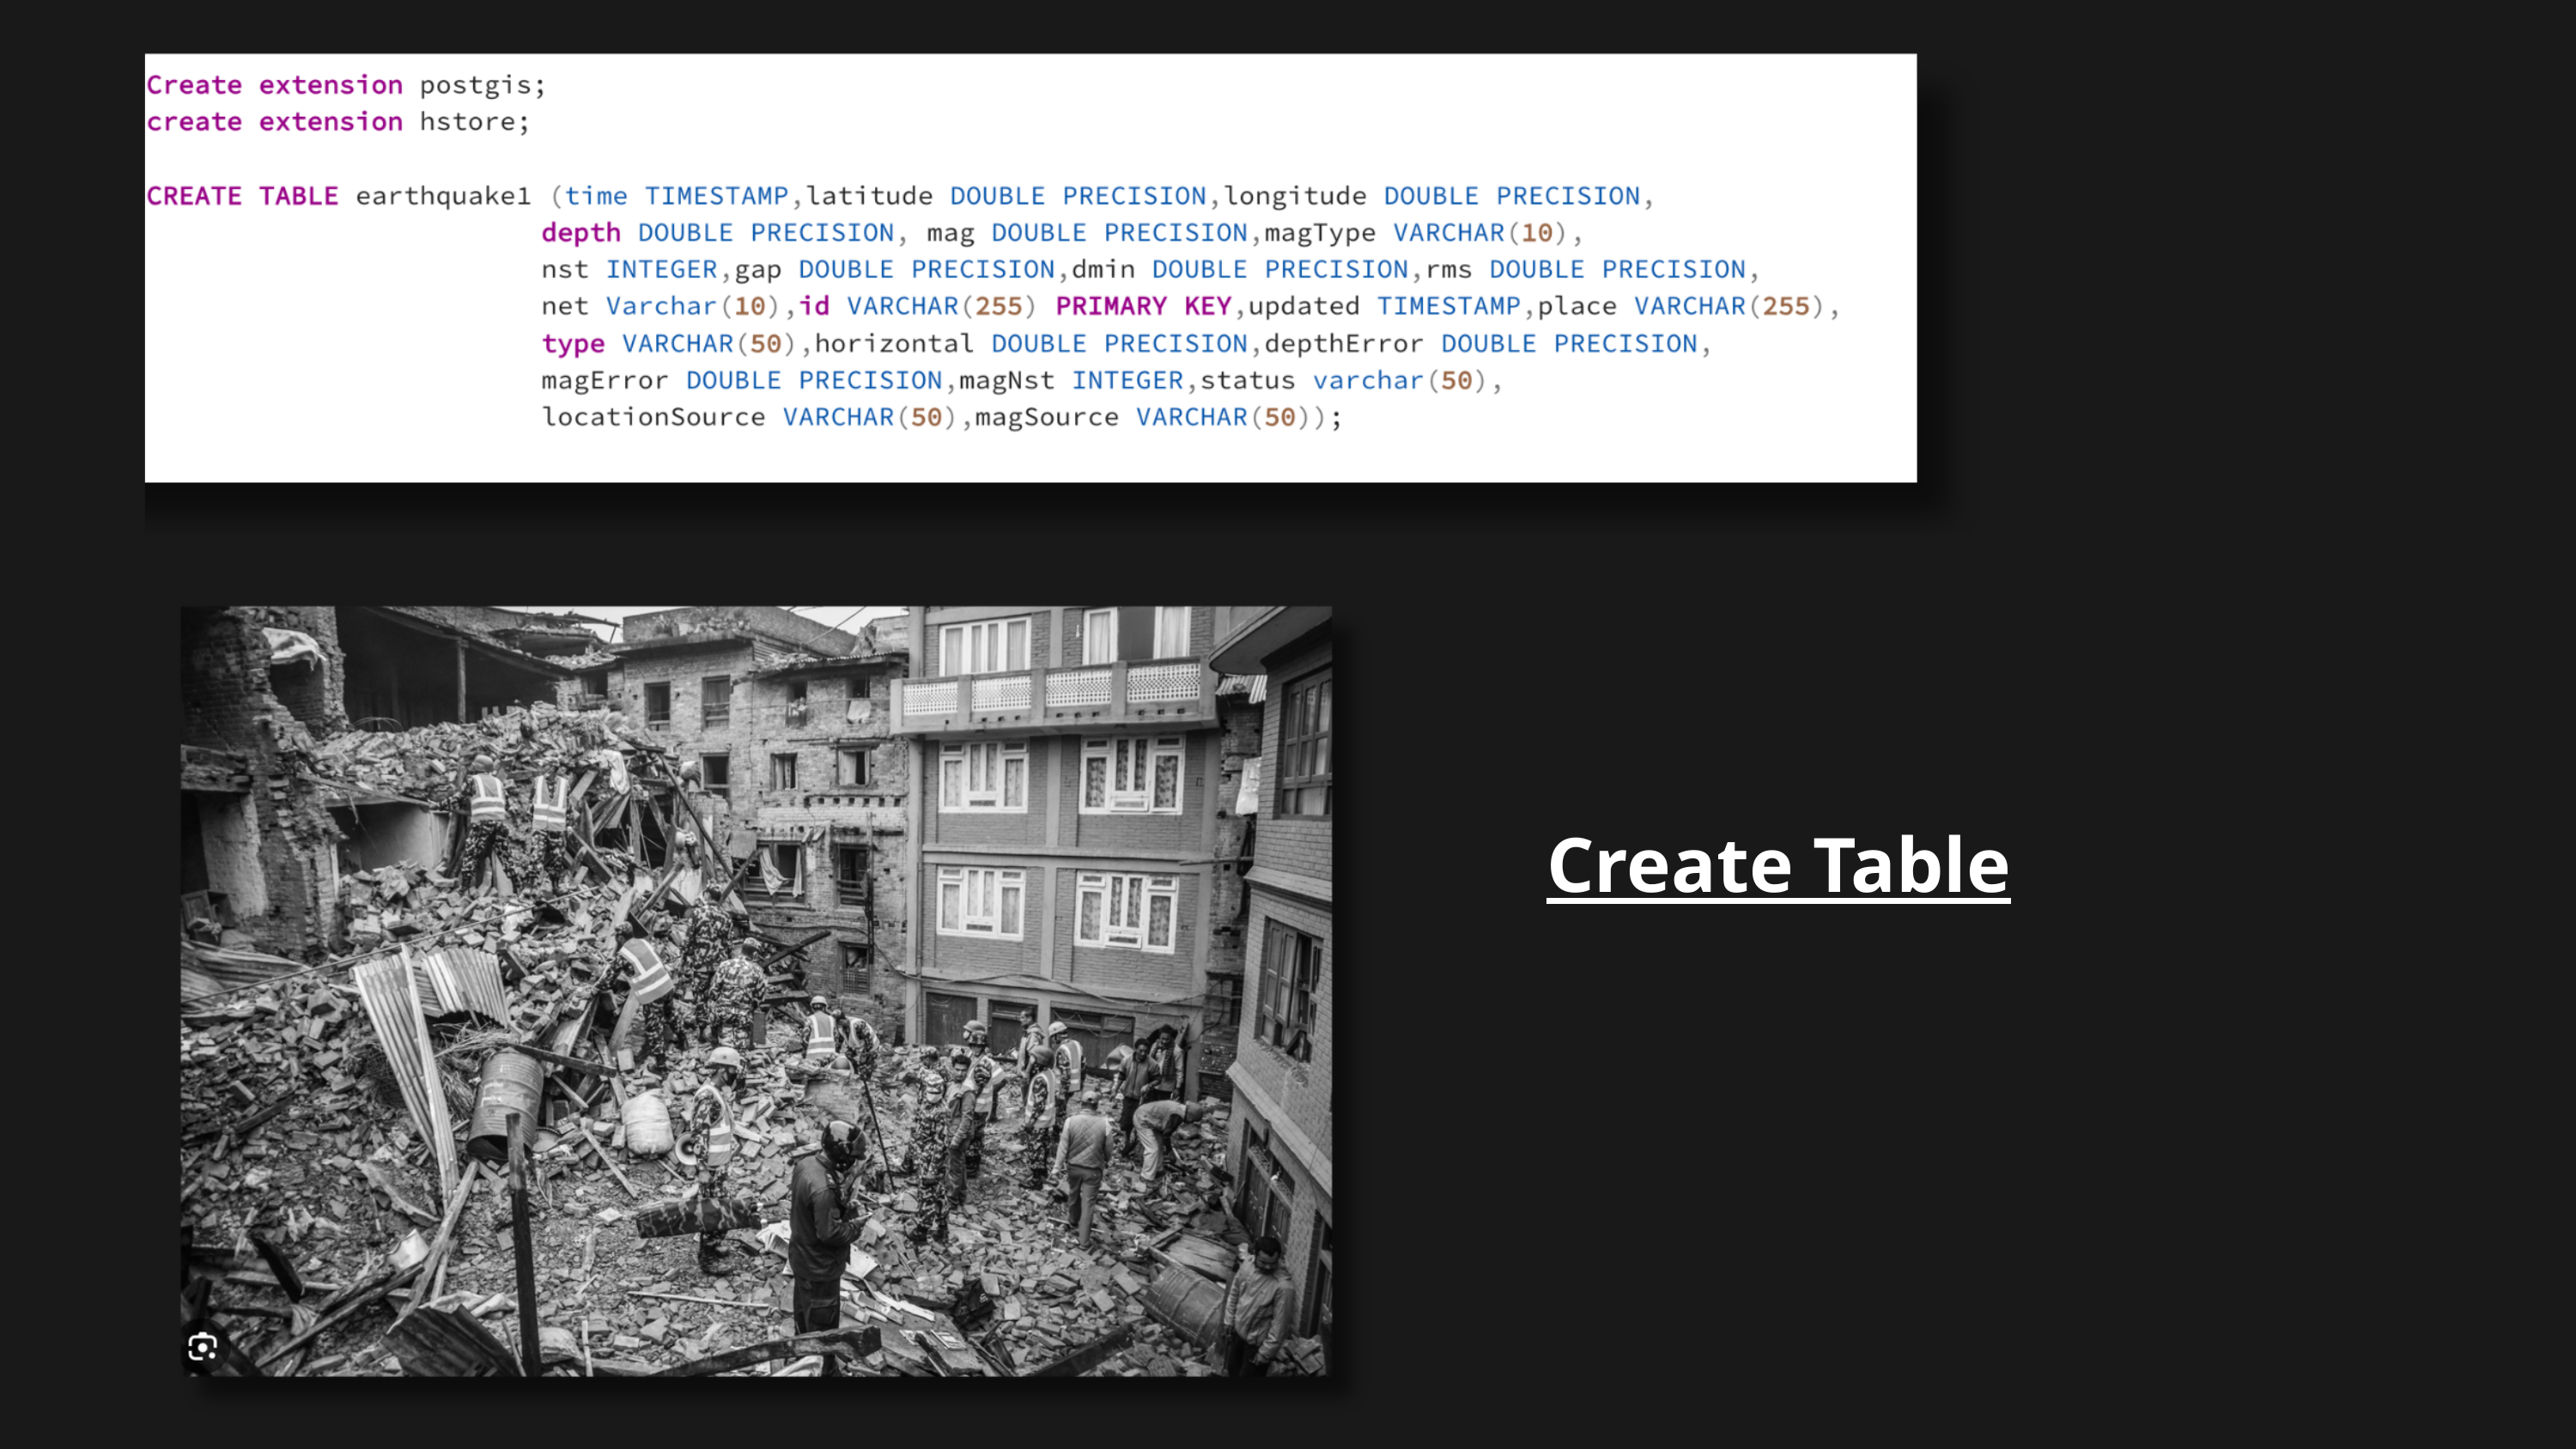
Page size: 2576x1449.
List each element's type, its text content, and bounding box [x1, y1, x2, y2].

text_box Create Table [1546, 809, 2227, 908]
text_box [144, 49, 2114, 534]
text_box [165, 603, 1388, 1422]
